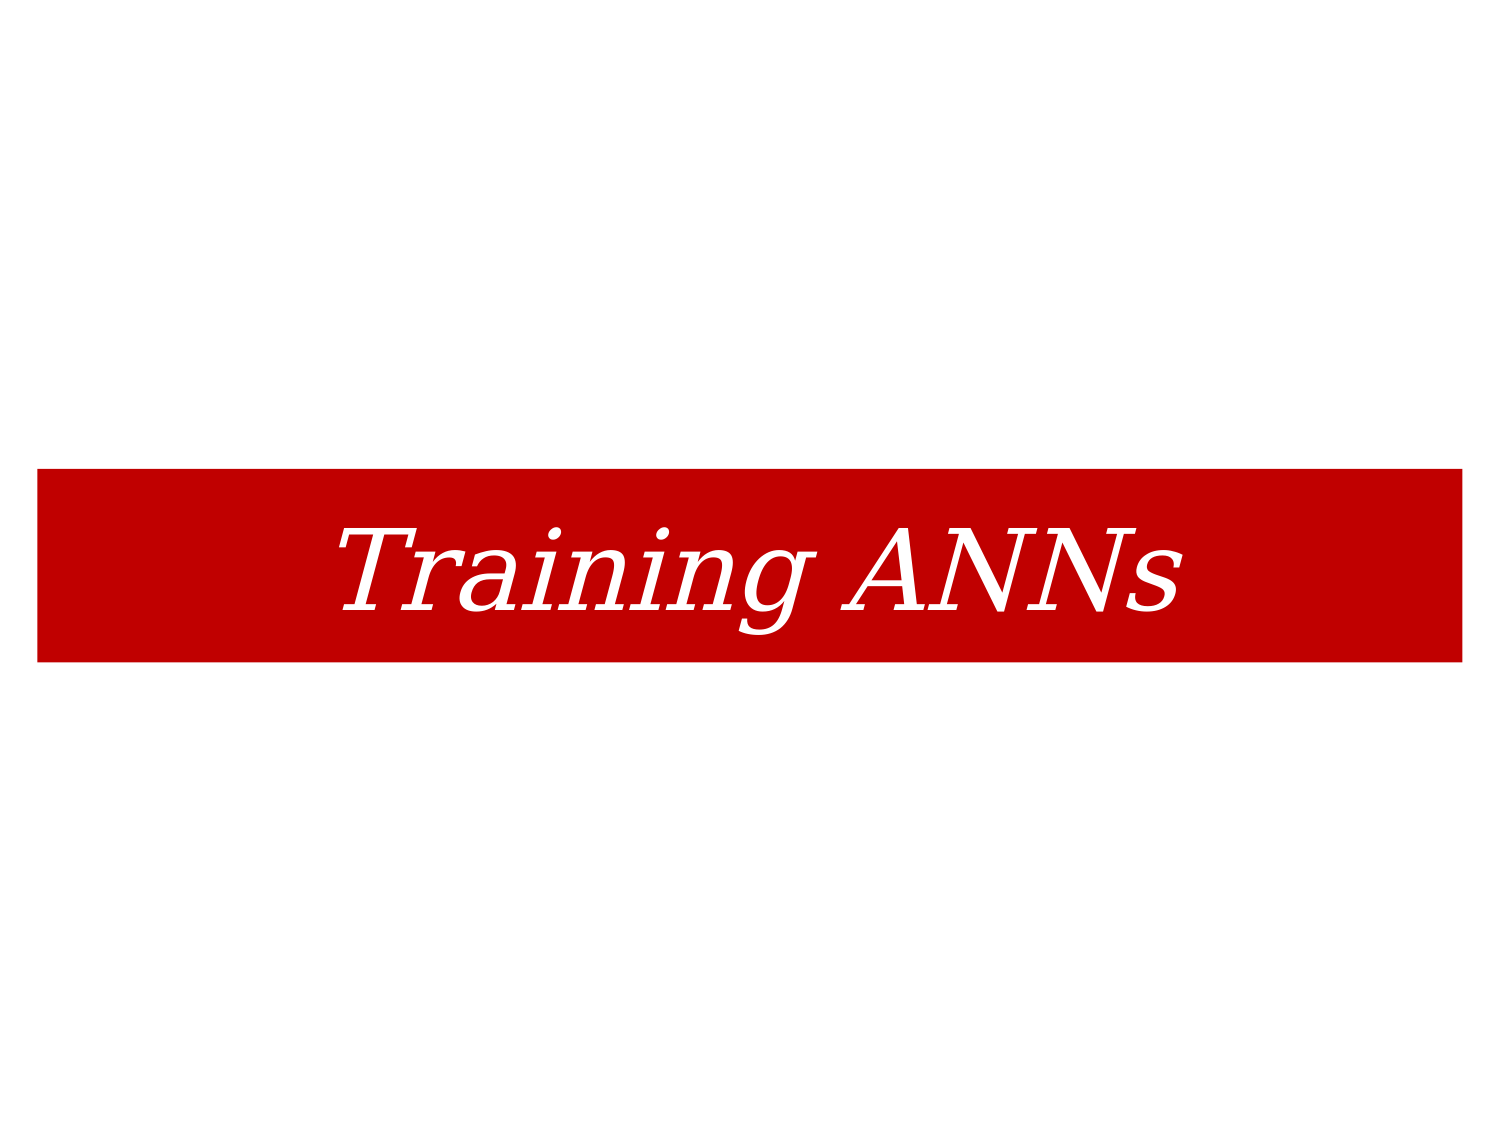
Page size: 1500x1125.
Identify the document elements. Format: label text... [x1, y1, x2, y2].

text_box Training ANNs [36, 468, 1463, 664]
